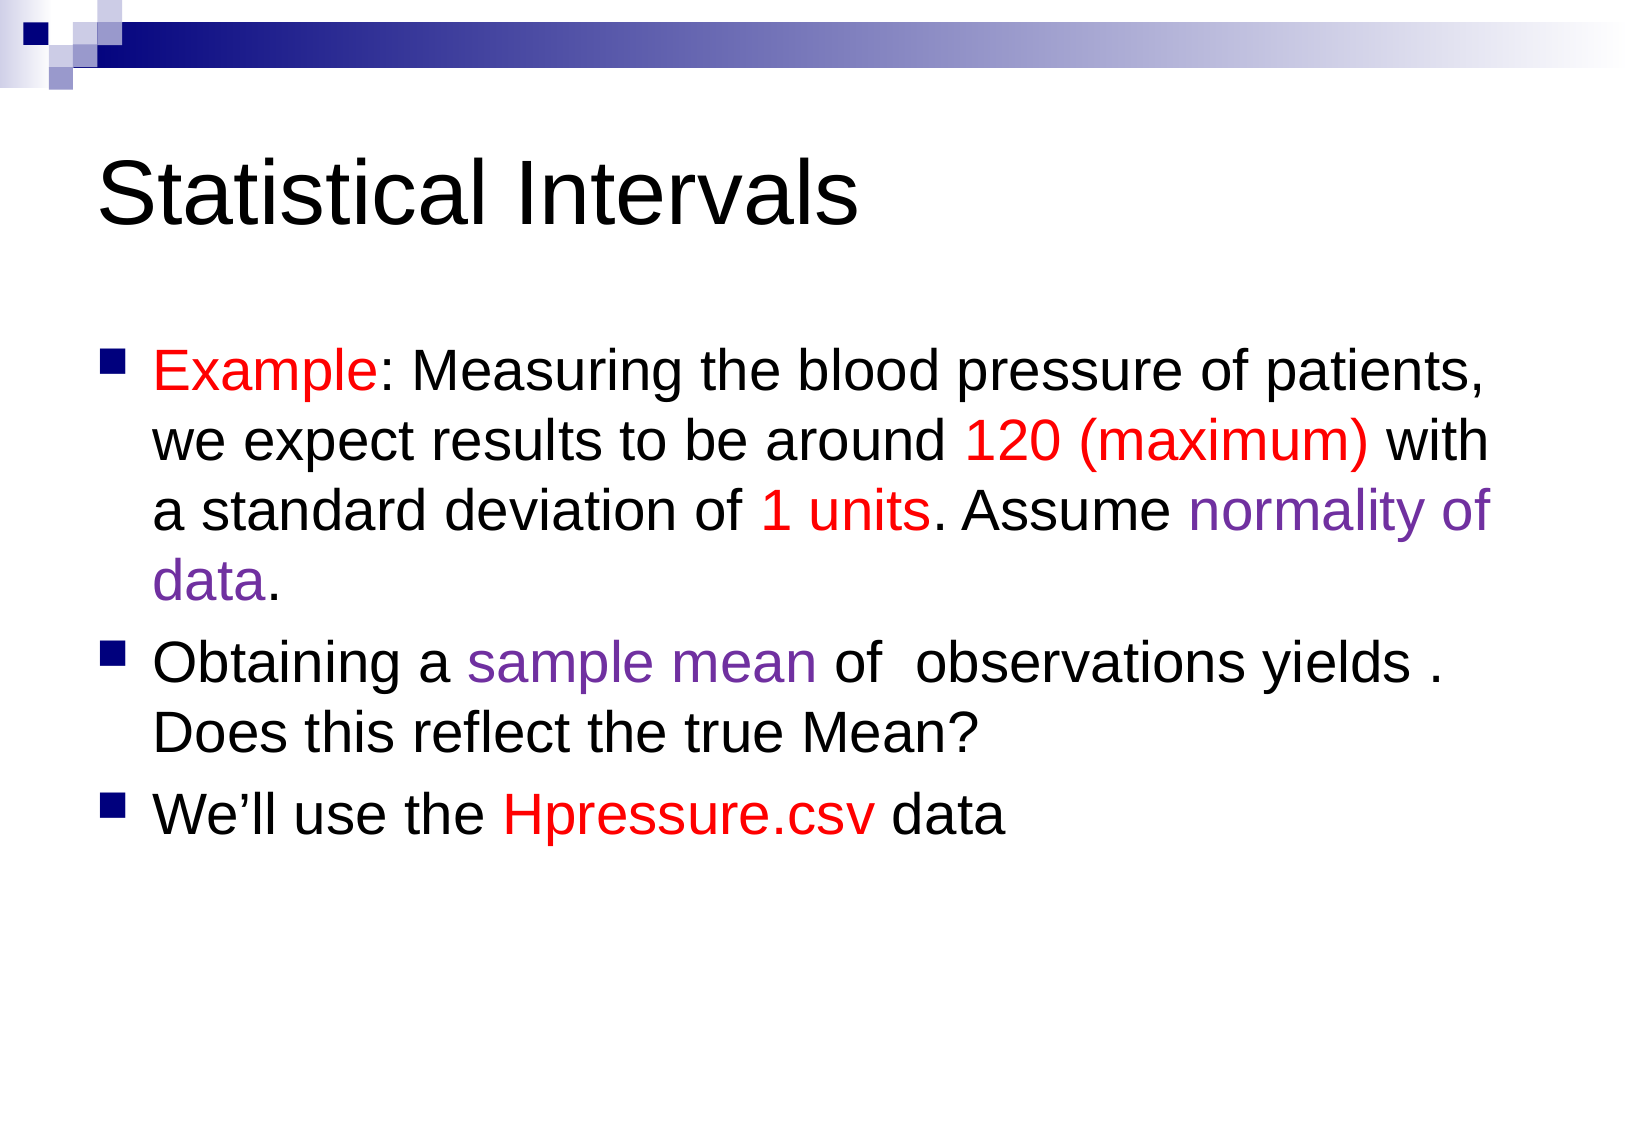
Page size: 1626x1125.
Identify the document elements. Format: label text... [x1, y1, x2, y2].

title Statistical Intervals [81, 75, 1544, 300]
